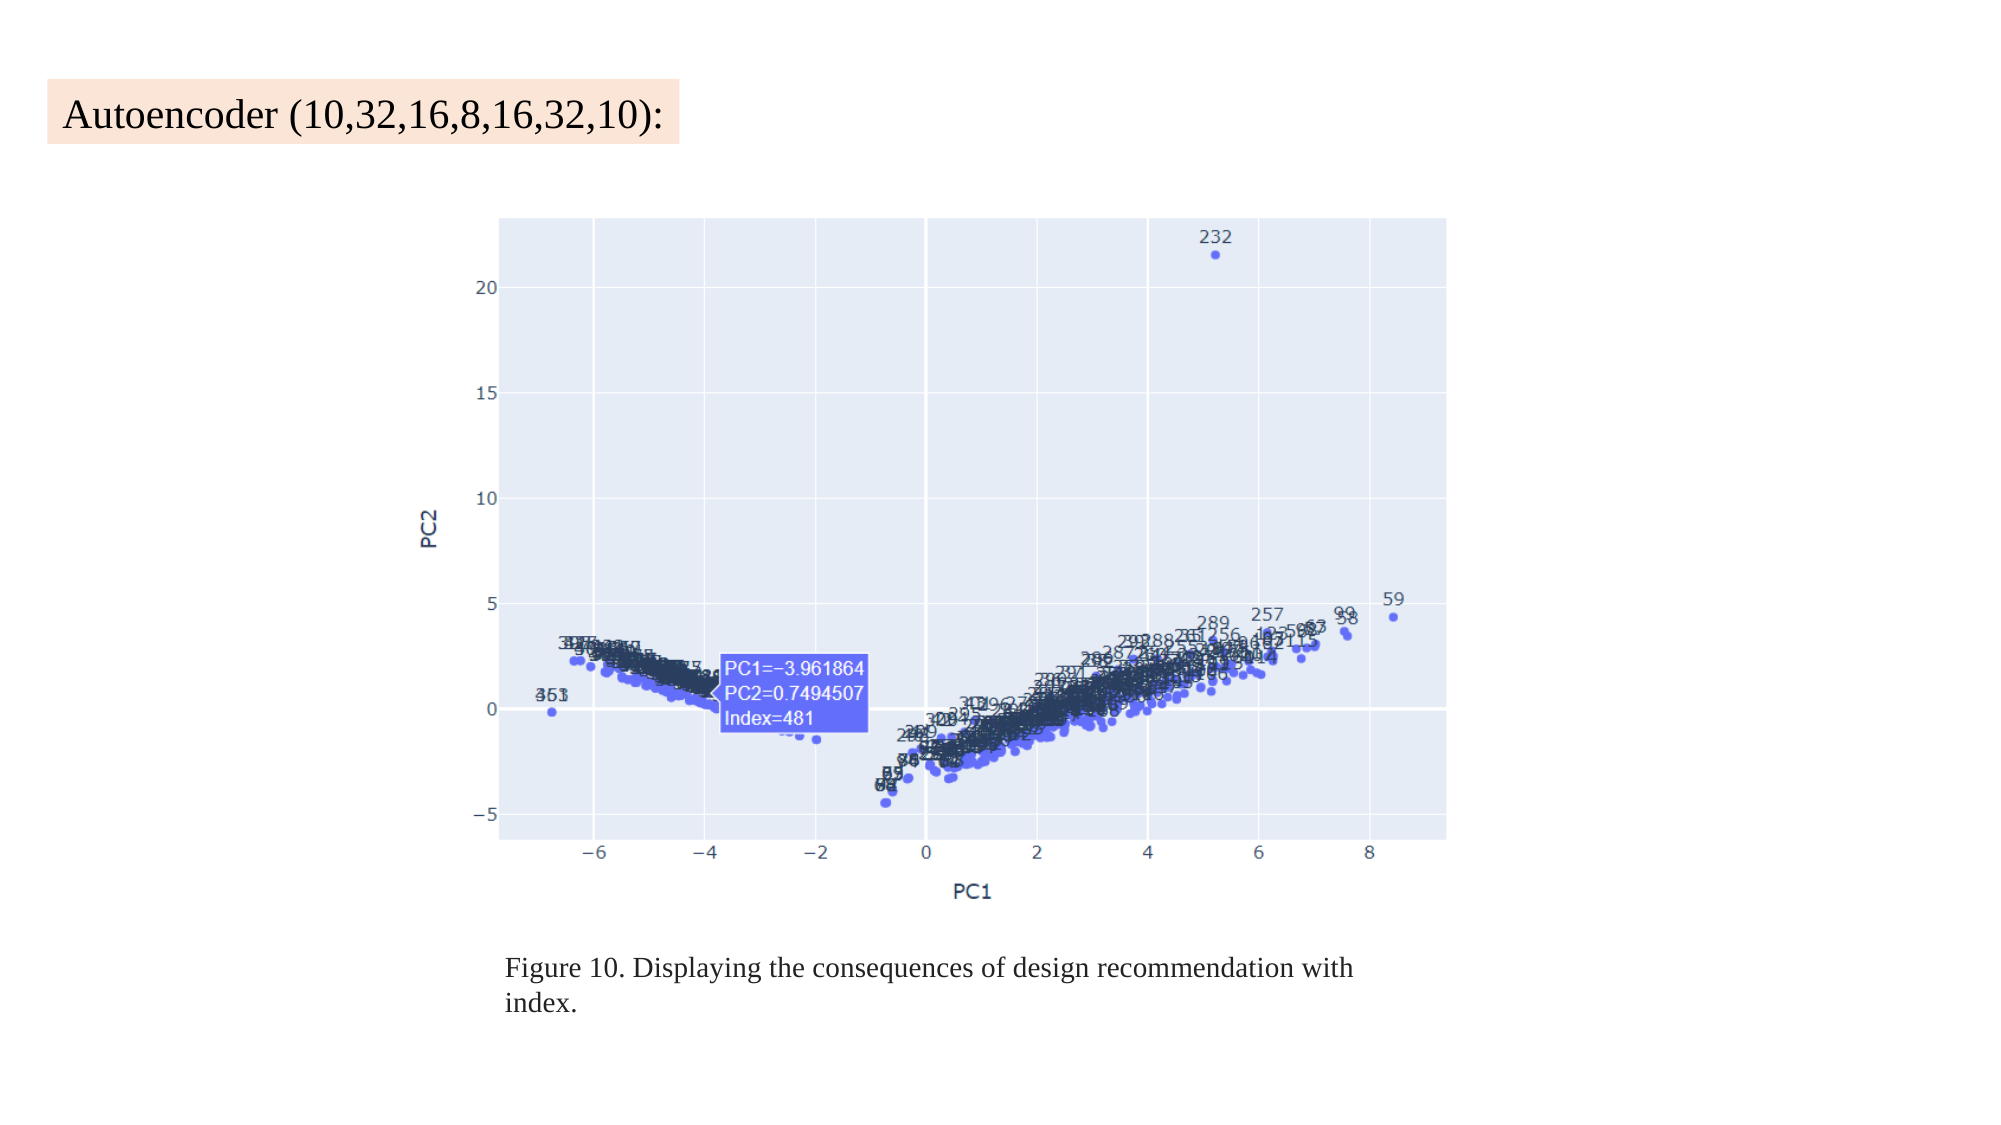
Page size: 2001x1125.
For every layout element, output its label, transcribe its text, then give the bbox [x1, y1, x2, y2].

text_box Figure 10. Displaying the consequences of design recommendation with index. [490, 940, 1445, 1026]
text_box Autoencoder (10,32,16,8,16,32,10): [47, 79, 680, 144]
picture [396, 197, 1476, 931]
